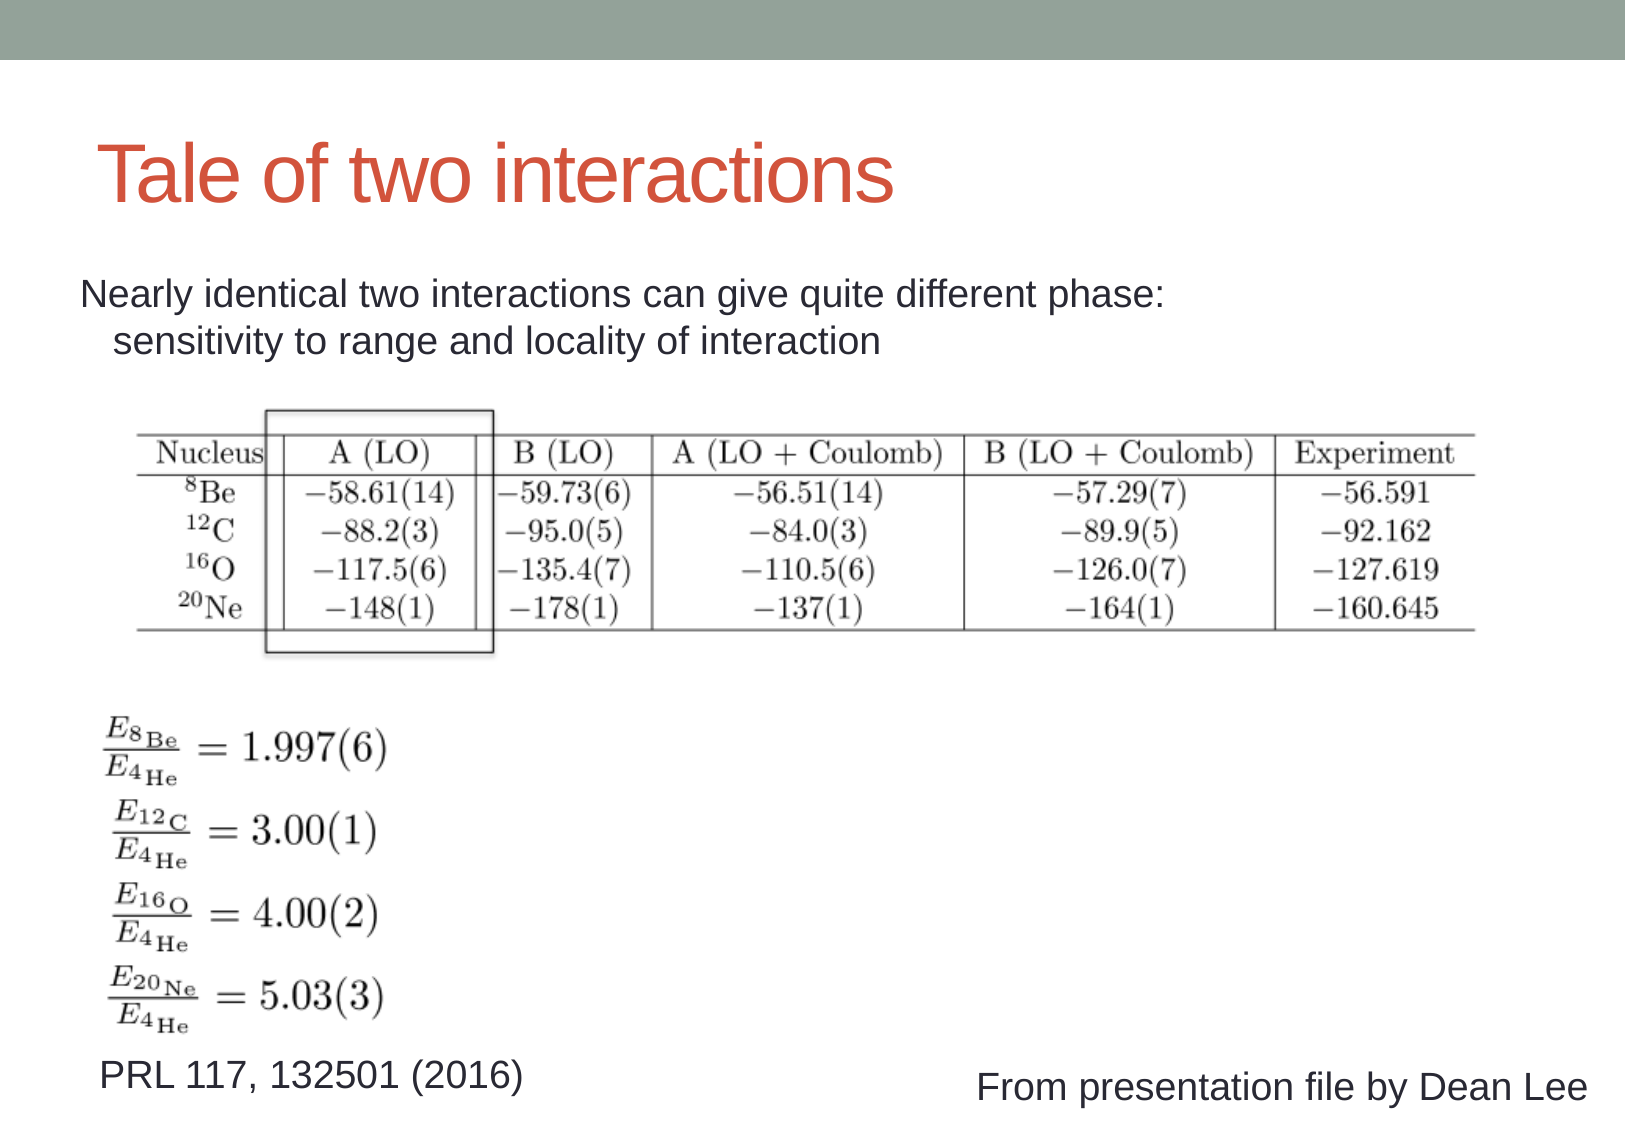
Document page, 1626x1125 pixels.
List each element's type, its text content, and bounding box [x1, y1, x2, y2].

text_box PRL 117, 132501 (2016) [84, 1041, 550, 1104]
title Tale of two interactions [81, 87, 1544, 250]
picture [124, 382, 1489, 671]
text_box Nearly identical two interactions can give quite different phase: sensitivity to range and locality of interaction [65, 261, 1510, 371]
picture [80, 692, 399, 1055]
text_box From presentation file by Dean Lee [961, 1054, 1625, 1116]
